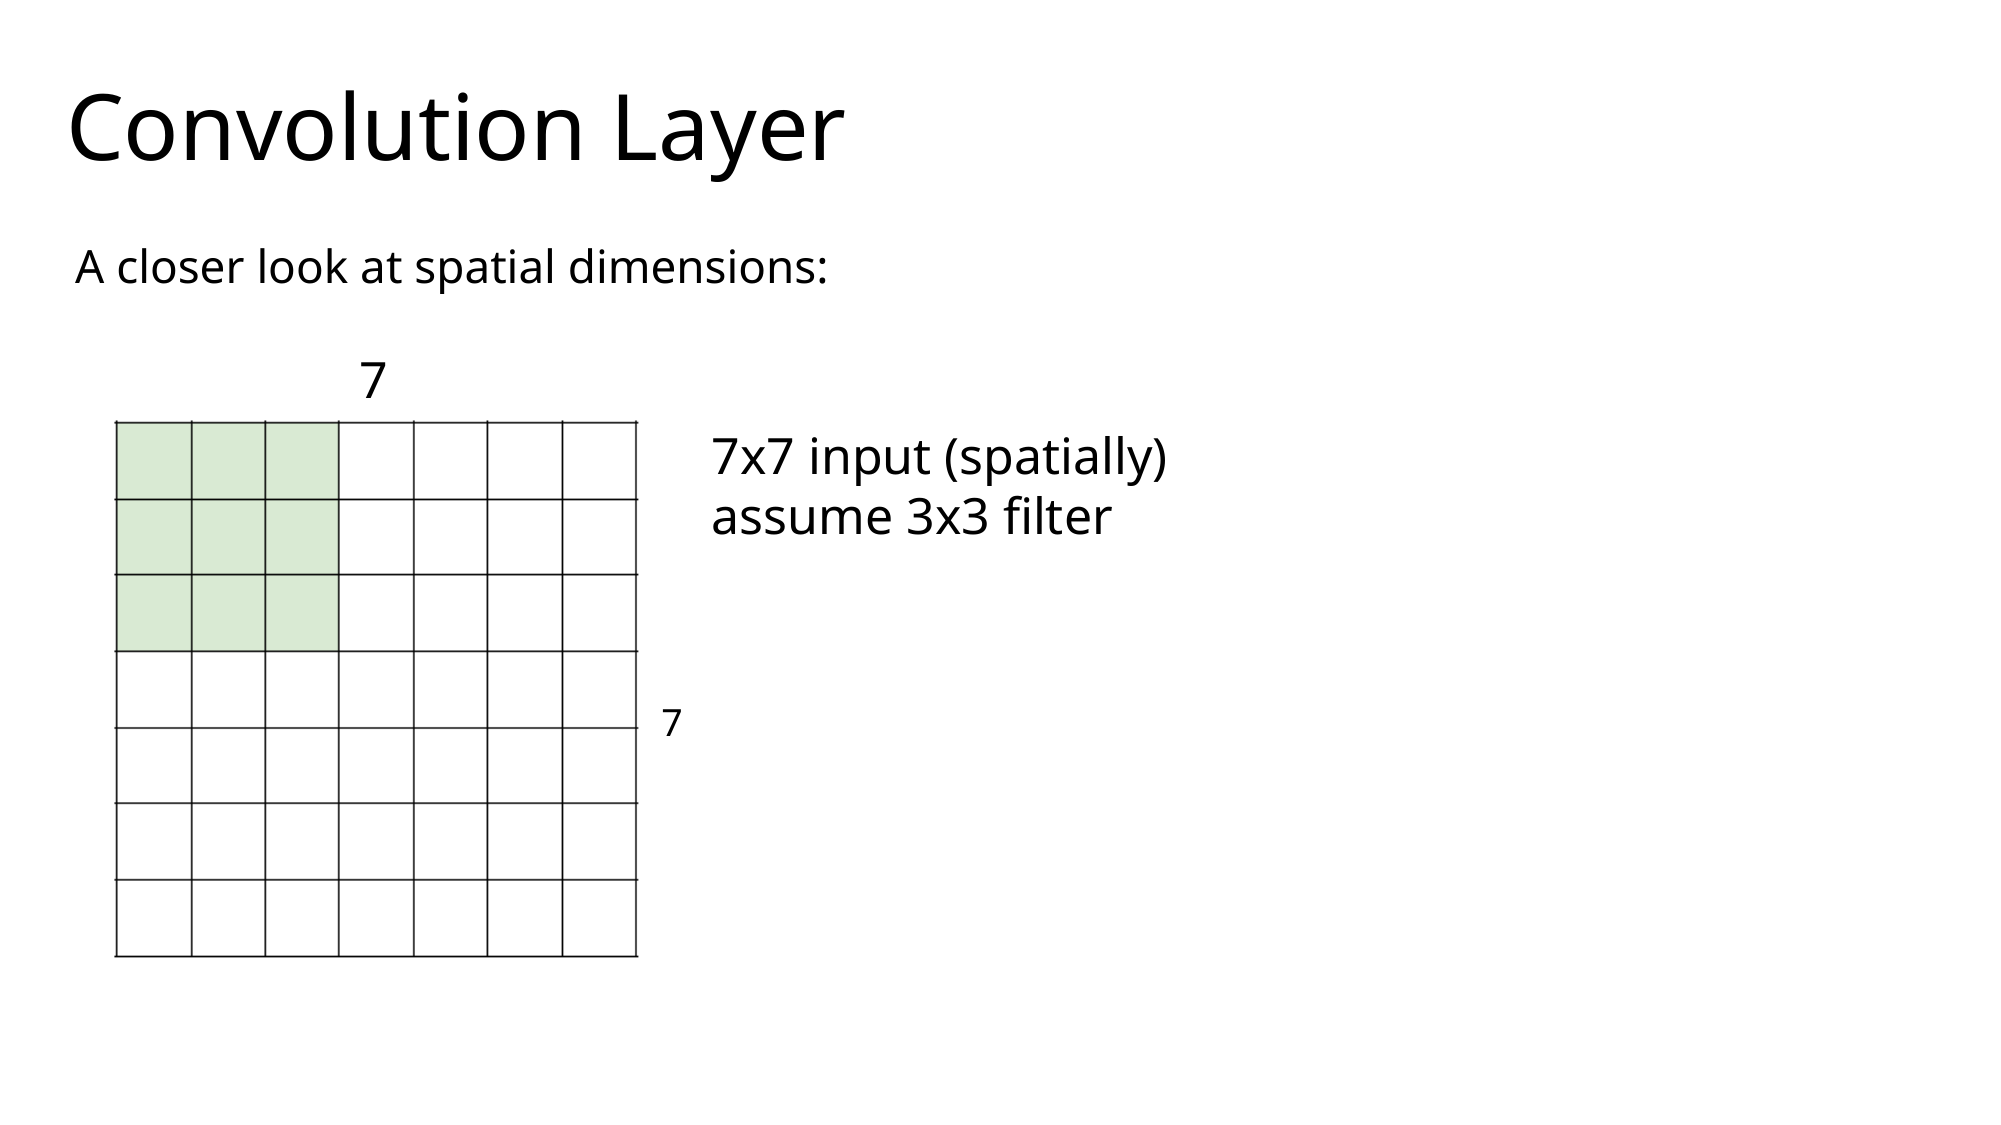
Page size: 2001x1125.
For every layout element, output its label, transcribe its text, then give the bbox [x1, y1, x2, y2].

text_box Convolution Layer [51, 61, 863, 187]
text_box 7x7 input (spatially) assume 3x3 filter [696, 416, 1252, 552]
picture [99, 416, 648, 967]
text_box 7 [648, 691, 698, 752]
text_box 7 [344, 340, 403, 416]
text_box A closer look at spatial dimensions: [60, 230, 844, 300]
